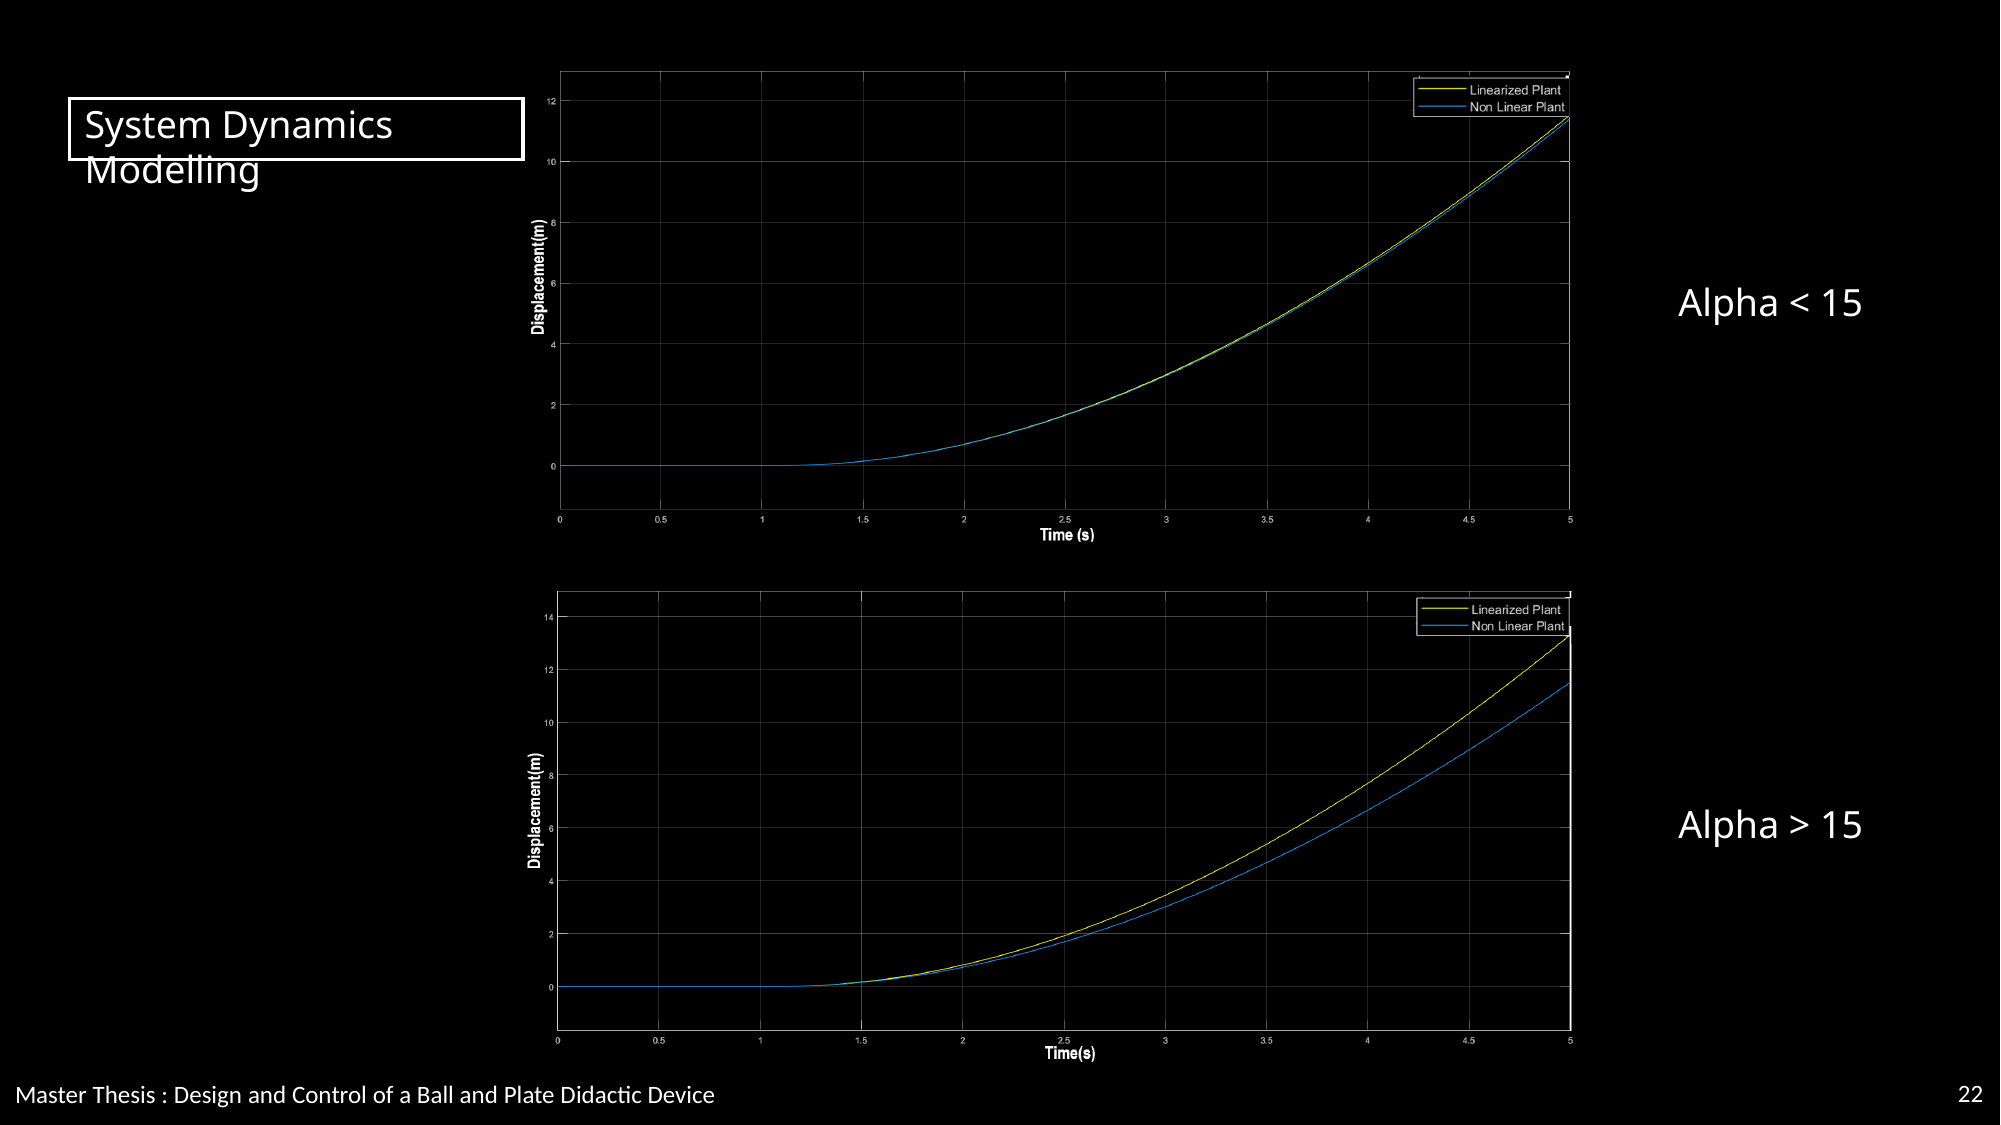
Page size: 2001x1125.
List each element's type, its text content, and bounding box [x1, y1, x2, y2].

picture [519, 583, 1582, 1063]
text_box Alpha > 15 [1663, 793, 2000, 854]
text_box System Dynamics Modelling [69, 93, 523, 199]
slide_number 22 [1548, 1062, 1999, 1123]
picture [523, 63, 1582, 542]
footer Master Thesis : Design and Control of a Ball and Plate Didactic Device [0, 1062, 855, 1125]
text_box Alpha < 15 [1663, 271, 2000, 332]
